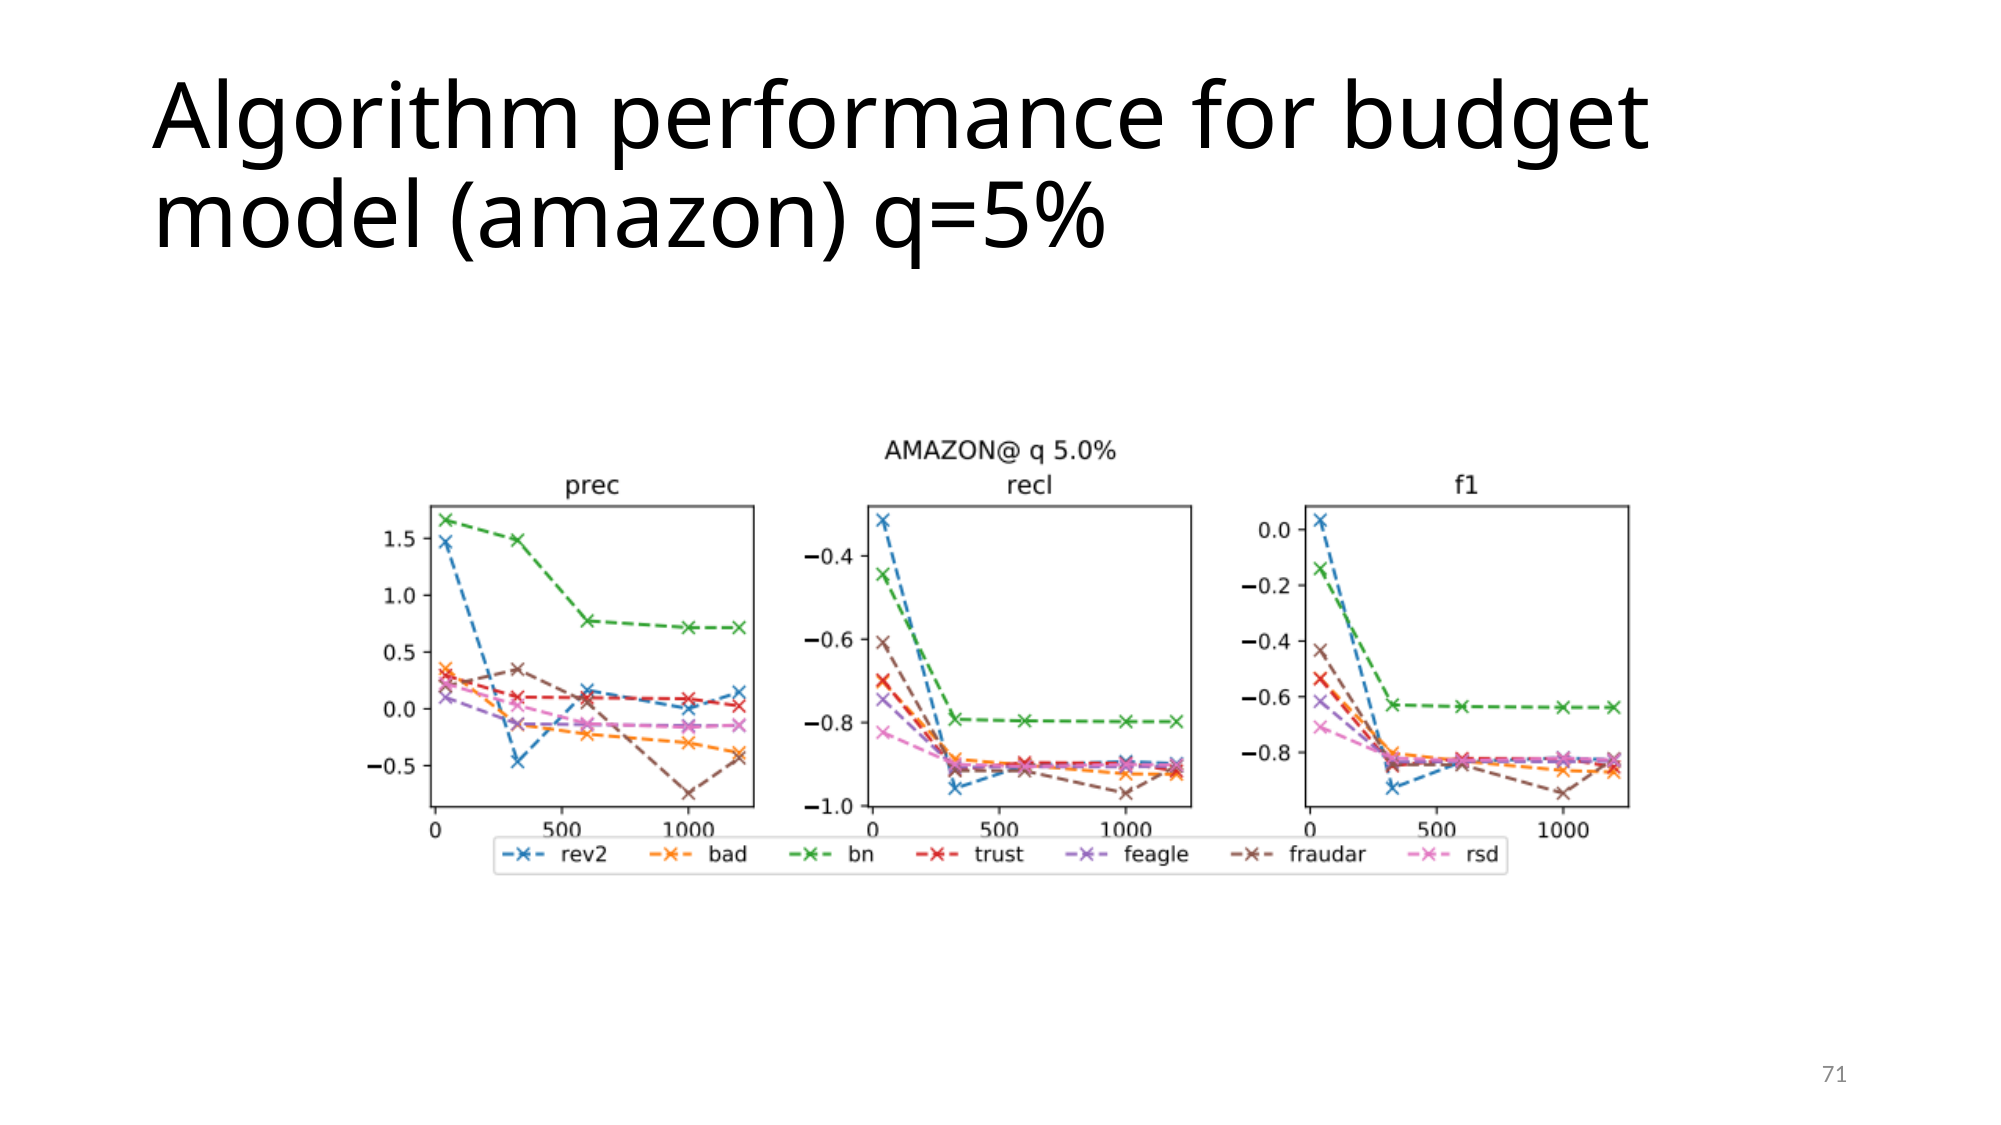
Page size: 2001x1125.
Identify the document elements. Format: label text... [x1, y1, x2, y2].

title Algorithm performance for budget model (amazon) q=5% [137, 59, 1863, 278]
slide_number 71 [1412, 1042, 1863, 1103]
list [324, 431, 1675, 882]
